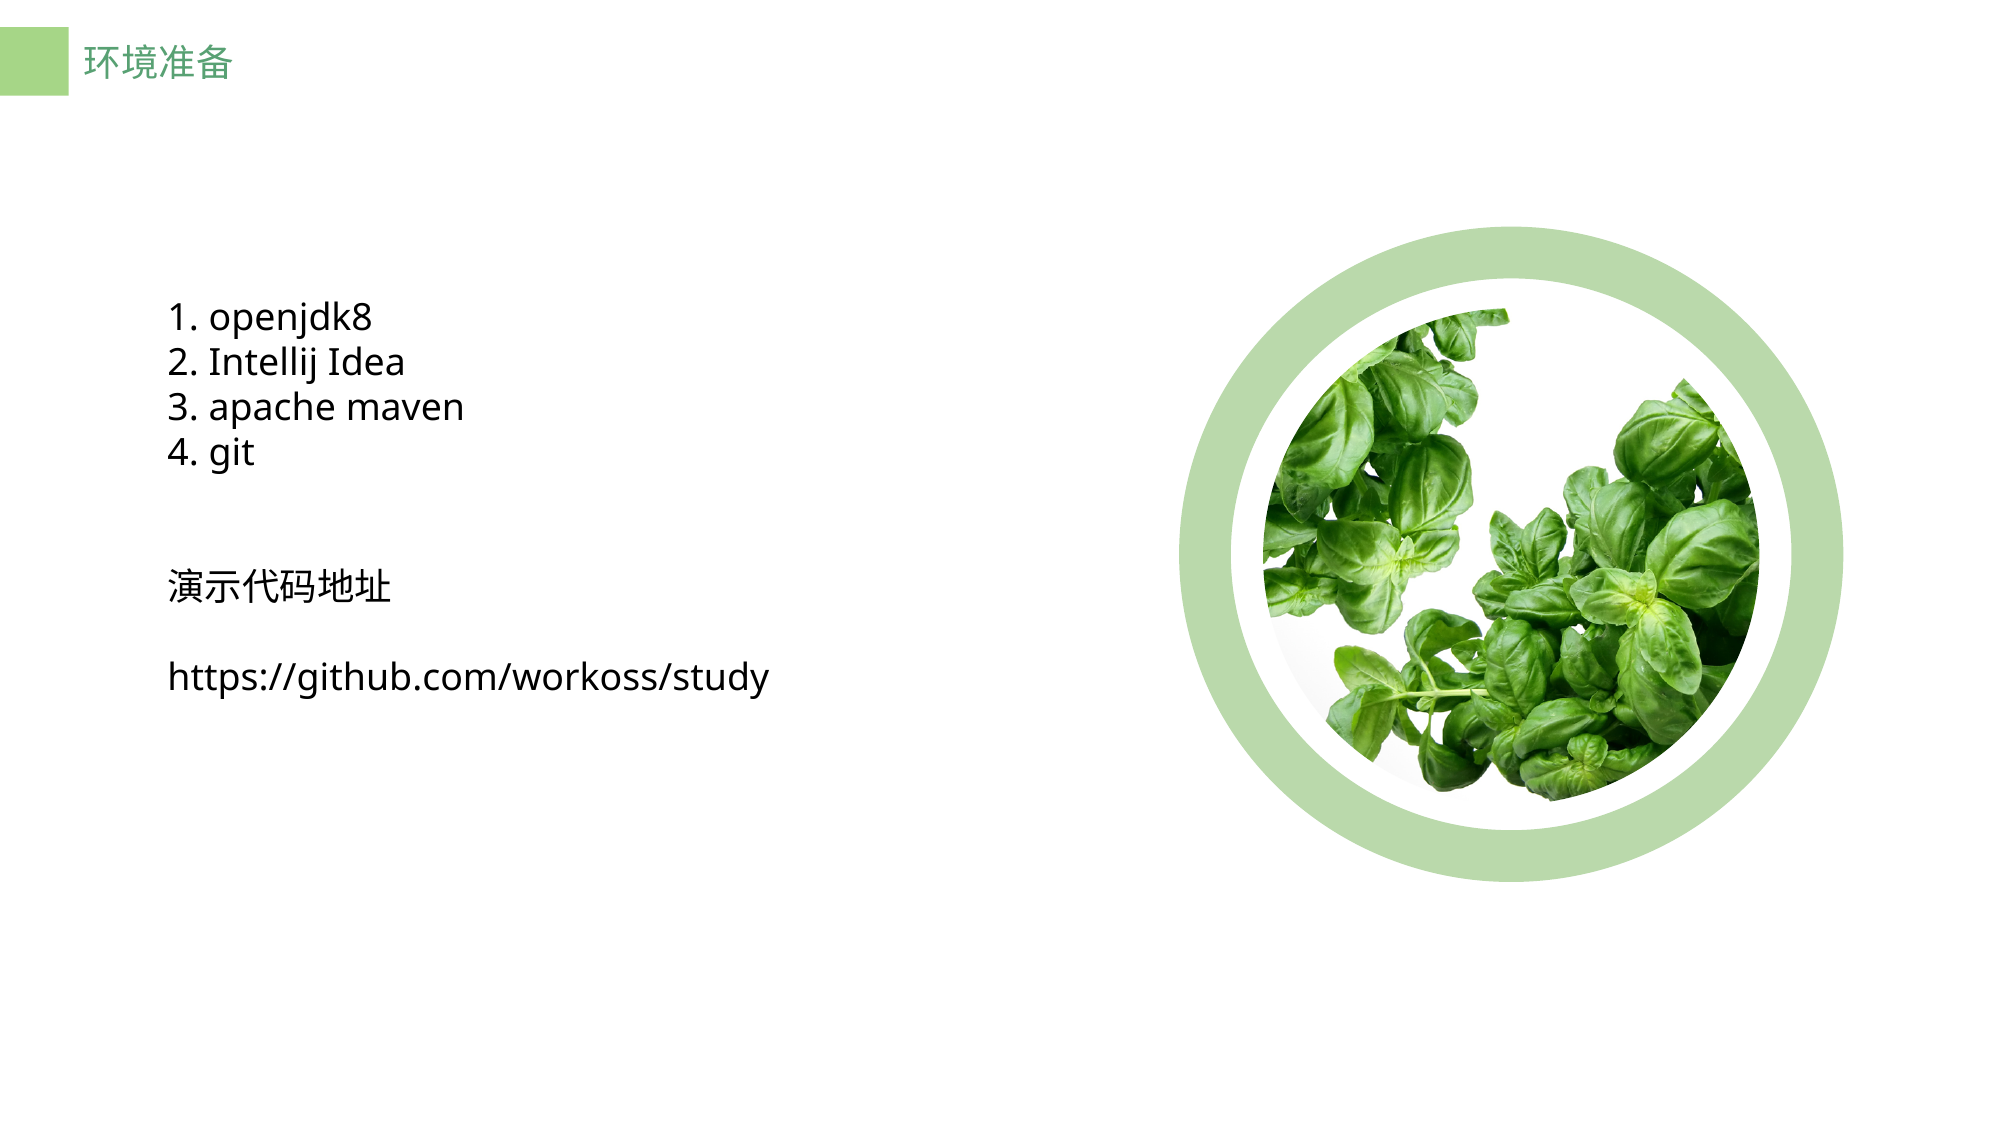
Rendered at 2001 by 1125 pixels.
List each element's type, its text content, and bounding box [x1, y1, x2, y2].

text_box [1262, 307, 1761, 806]
text_box [1178, 225, 1845, 884]
text_box 1. openjdk8 2. Intellij Idea 3. apache maven 4. git 演示代码地址 https://github.com/workoss/study [152, 286, 902, 706]
text_box [0, 26, 70, 97]
text_box 环境准备 [68, 31, 294, 91]
